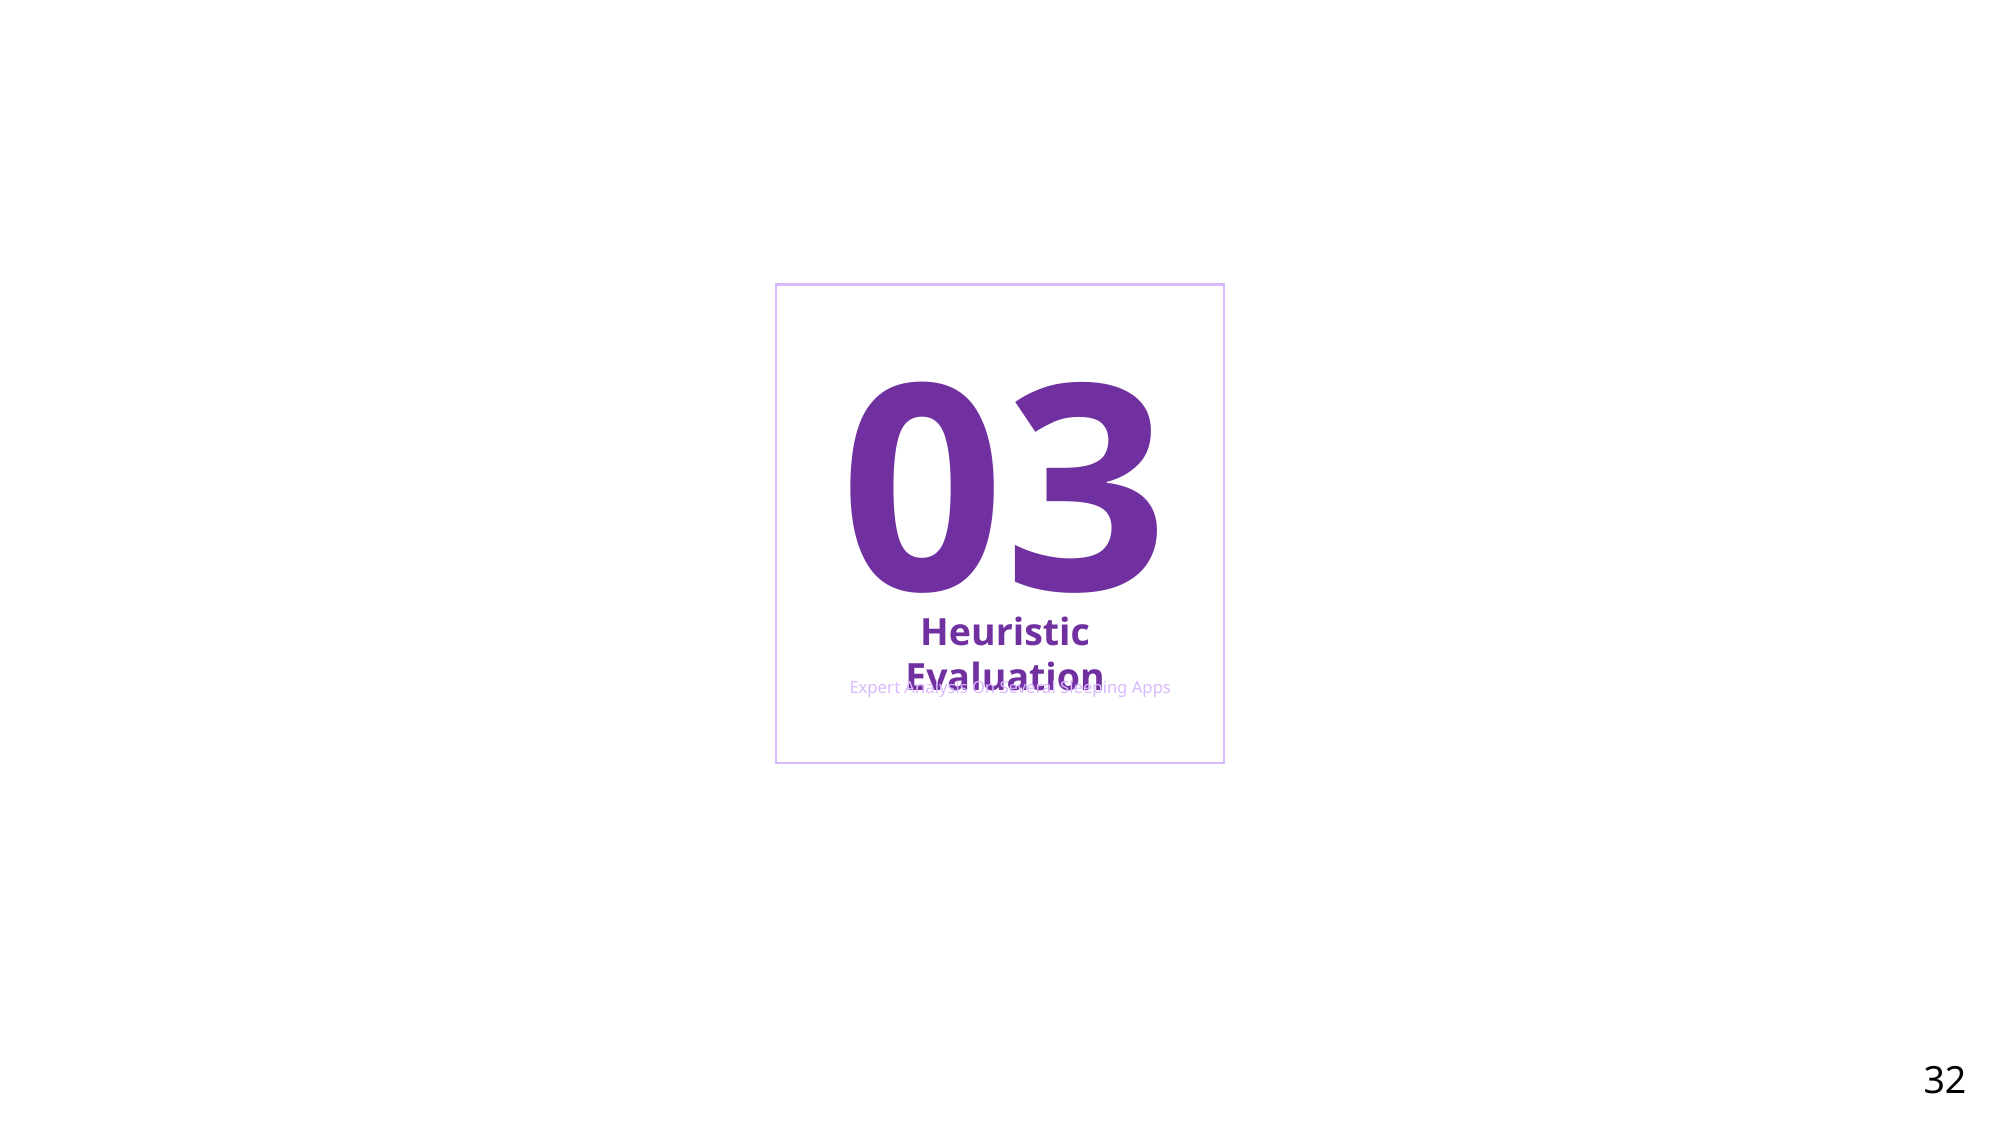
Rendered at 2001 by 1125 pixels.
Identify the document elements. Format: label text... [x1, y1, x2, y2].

text_box Expert Analysis On Several Sleeping Apps [794, 669, 1231, 705]
text_box [587, 521, 1385, 819]
text_box 32 [1908, 1048, 1982, 1108]
text_box [775, 284, 1225, 763]
